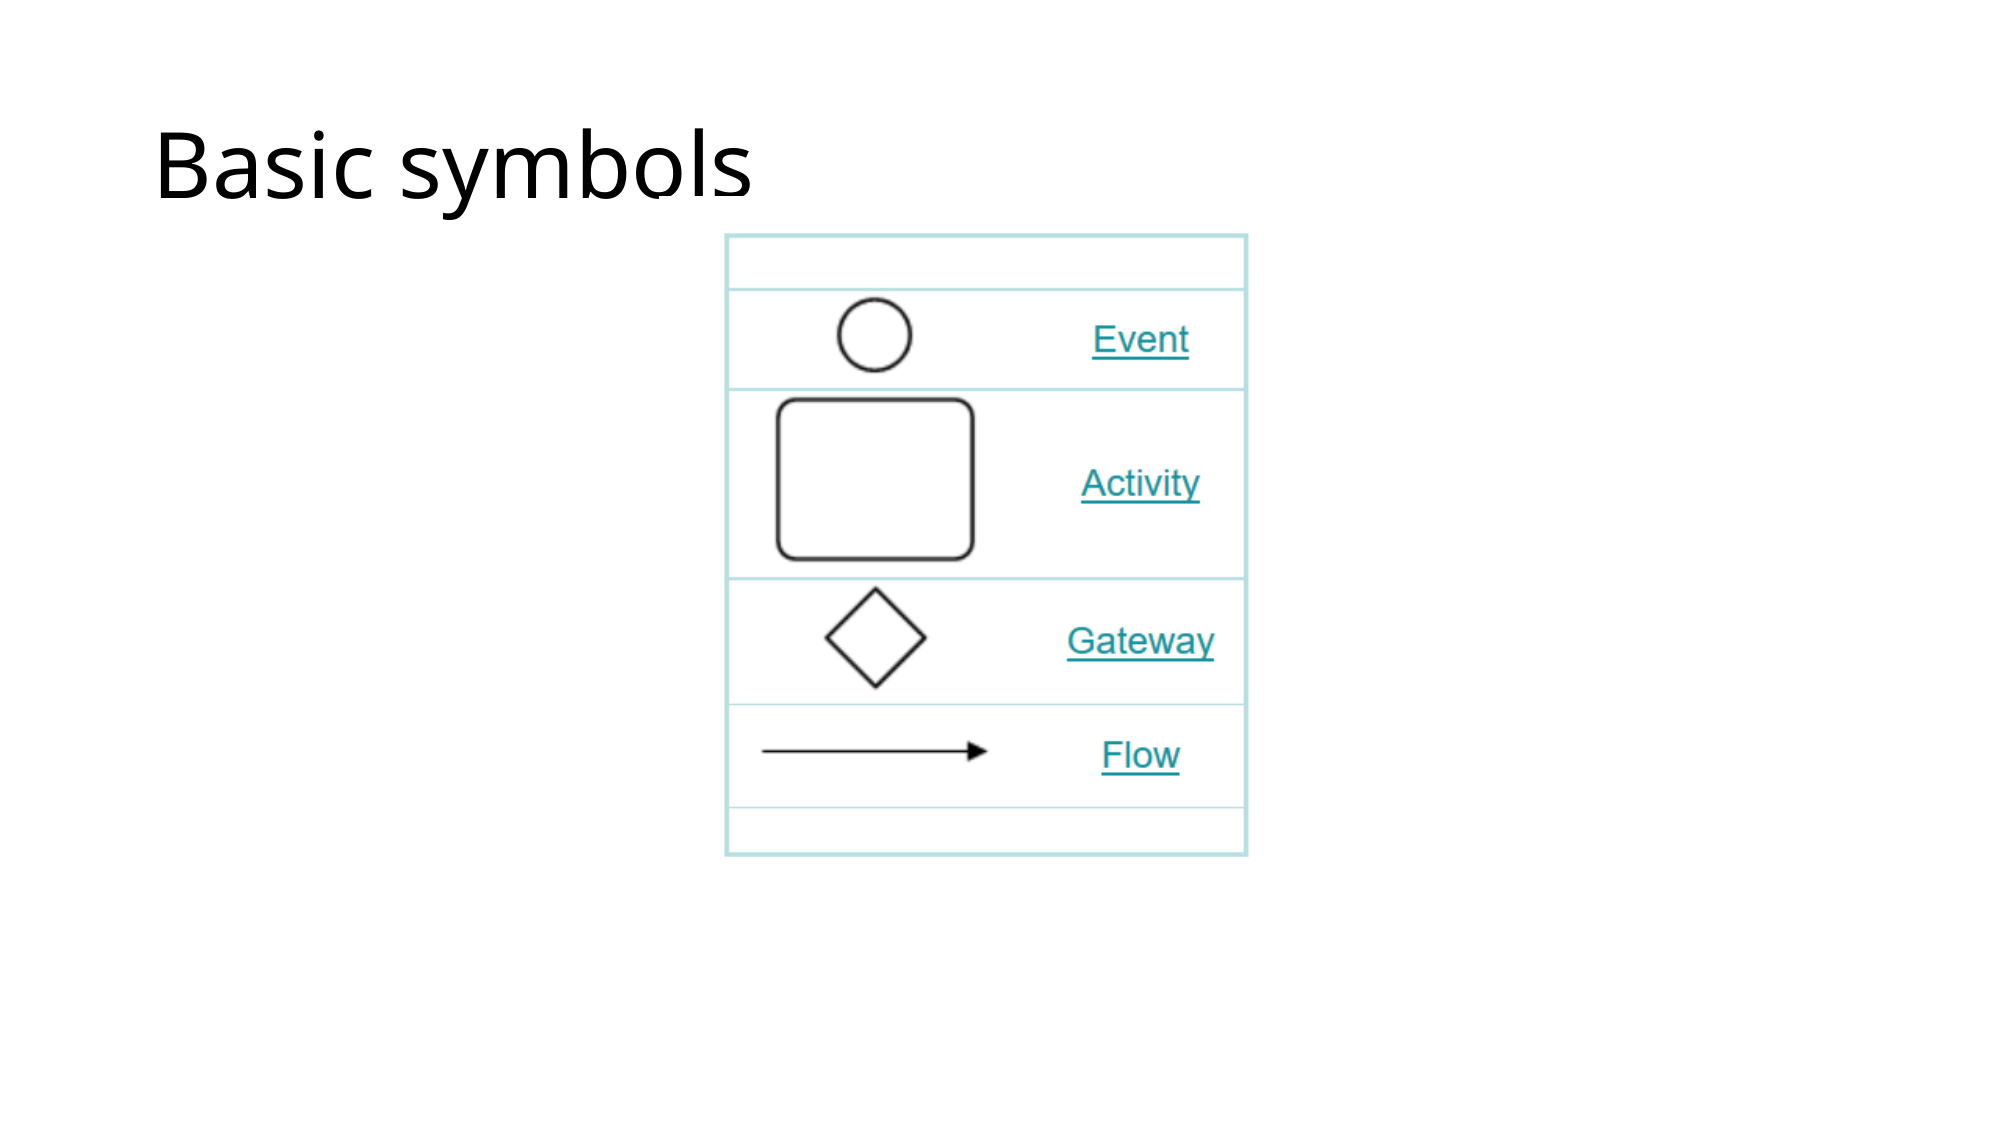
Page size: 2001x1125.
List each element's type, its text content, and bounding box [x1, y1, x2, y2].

picture [659, 196, 1341, 929]
title Basic symbols [137, 59, 1863, 278]
